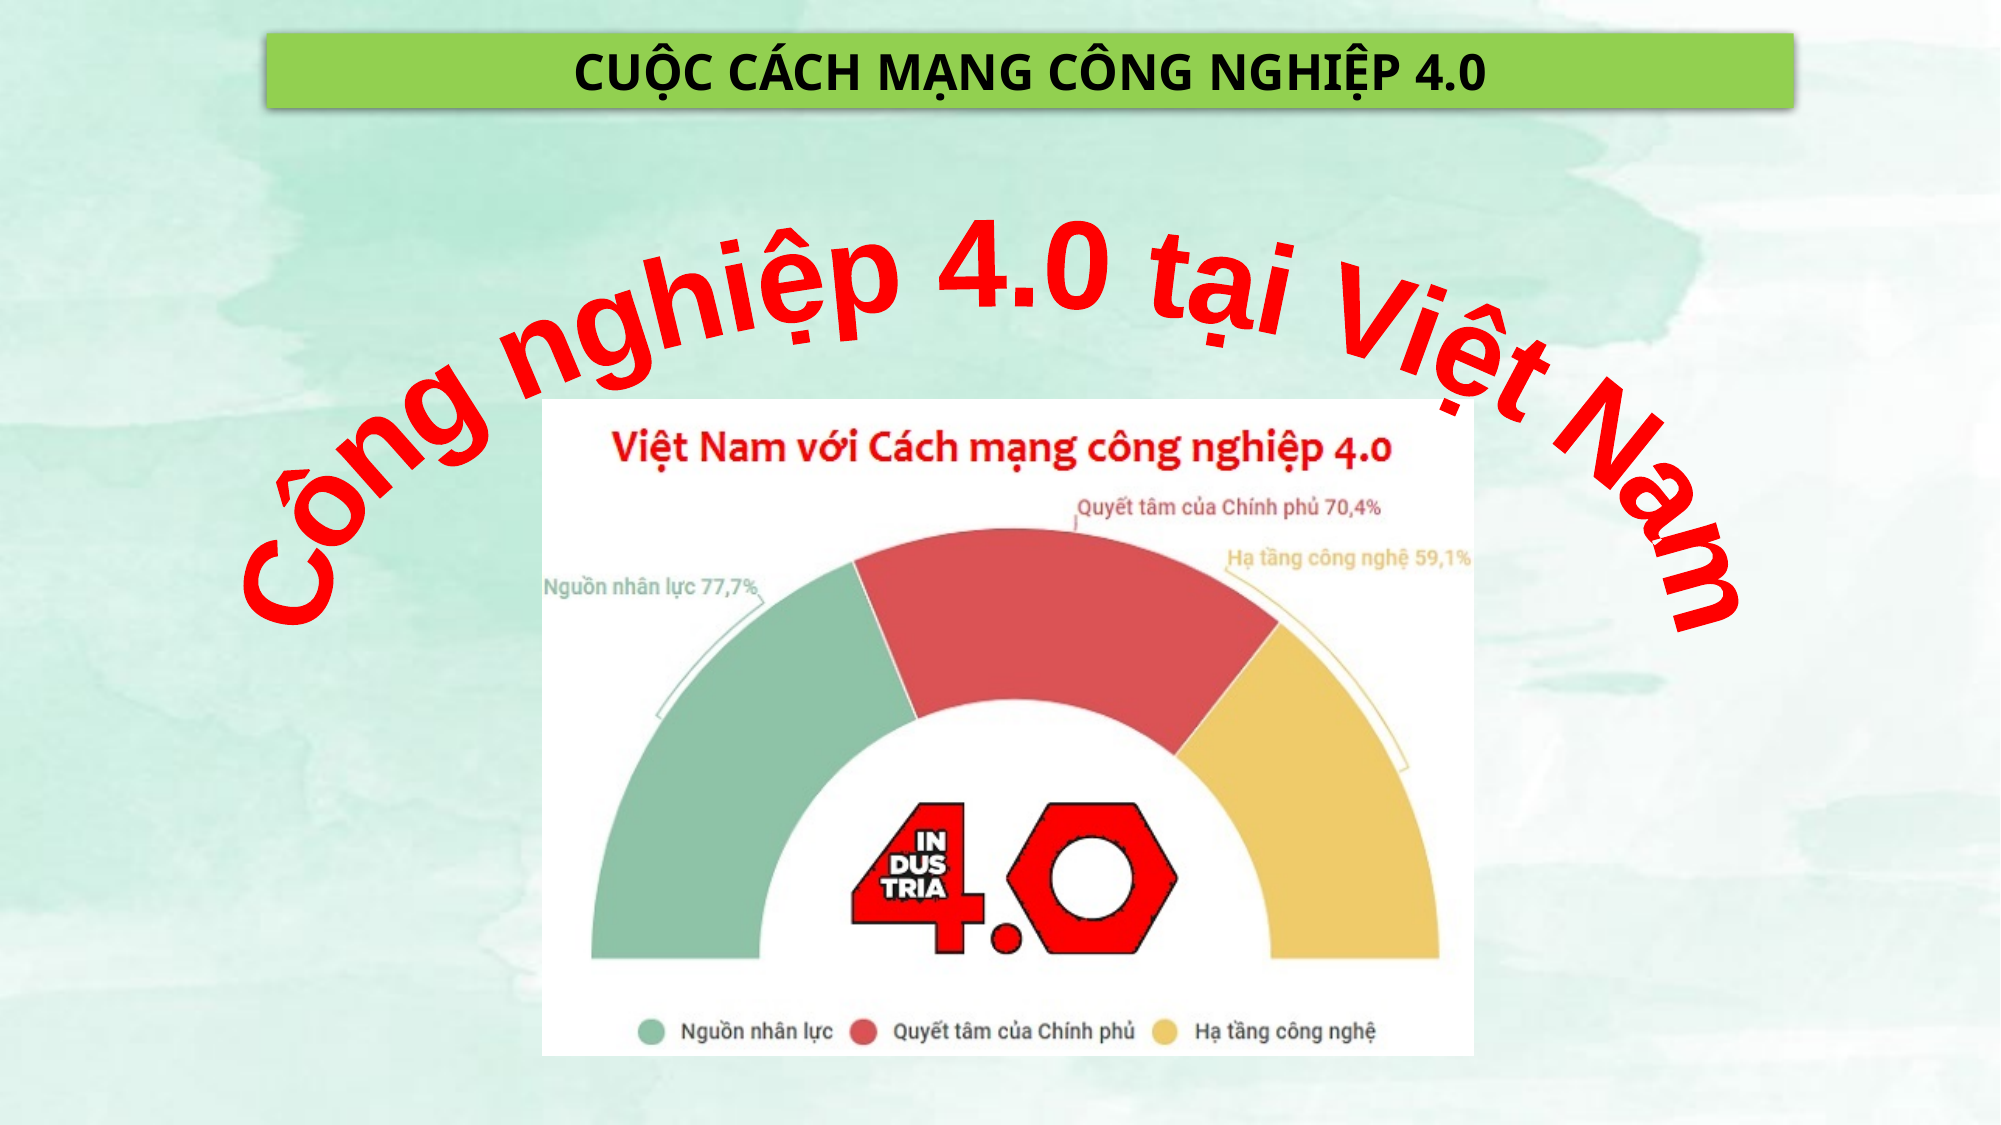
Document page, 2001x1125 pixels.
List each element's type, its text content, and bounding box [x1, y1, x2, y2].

picture [0, 0, 2001, 1125]
text_box CUỘC CÁCH MẠNG CÔNG NGHIỆP 4.0 [266, 33, 1794, 109]
